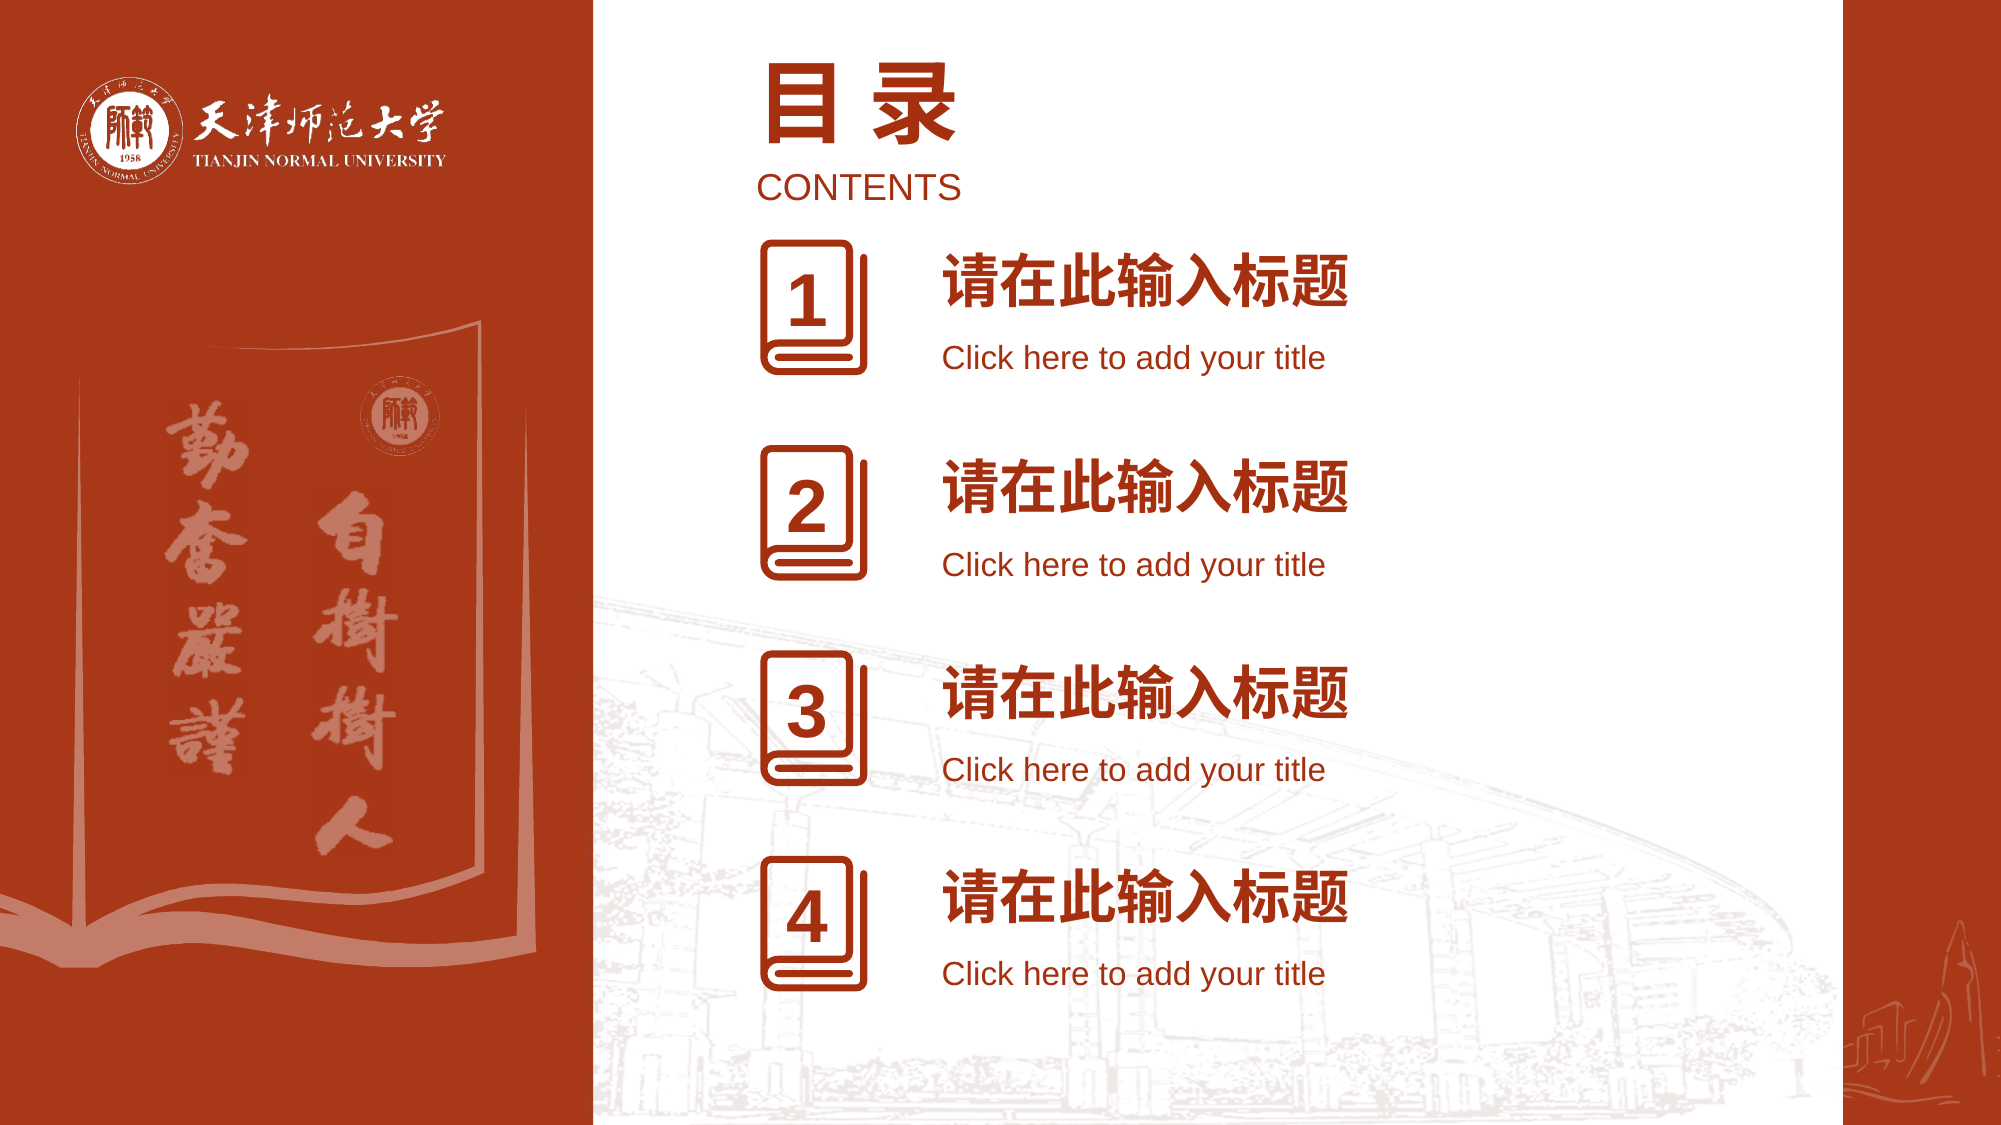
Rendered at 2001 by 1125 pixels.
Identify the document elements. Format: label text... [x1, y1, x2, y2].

list 请在此输入标题 [926, 861, 1688, 947]
picture [45, 14, 486, 262]
list Click here to add your title [926, 539, 1688, 579]
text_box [760, 650, 868, 787]
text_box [760, 855, 868, 992]
list Click here to add your title [926, 949, 1688, 989]
text_box 目 录 [741, 37, 984, 155]
list 请在此输入标题 [926, 451, 1688, 538]
text_box CONTENTS [686, 155, 1032, 216]
list 请在此输入标题 [926, 656, 1688, 743]
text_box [760, 445, 868, 581]
list Click here to add your title [926, 745, 1688, 785]
text_box [326, 374, 476, 459]
list 请在此输入标题 [926, 245, 1688, 331]
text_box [760, 239, 868, 376]
list Click here to add your title [926, 333, 1688, 373]
